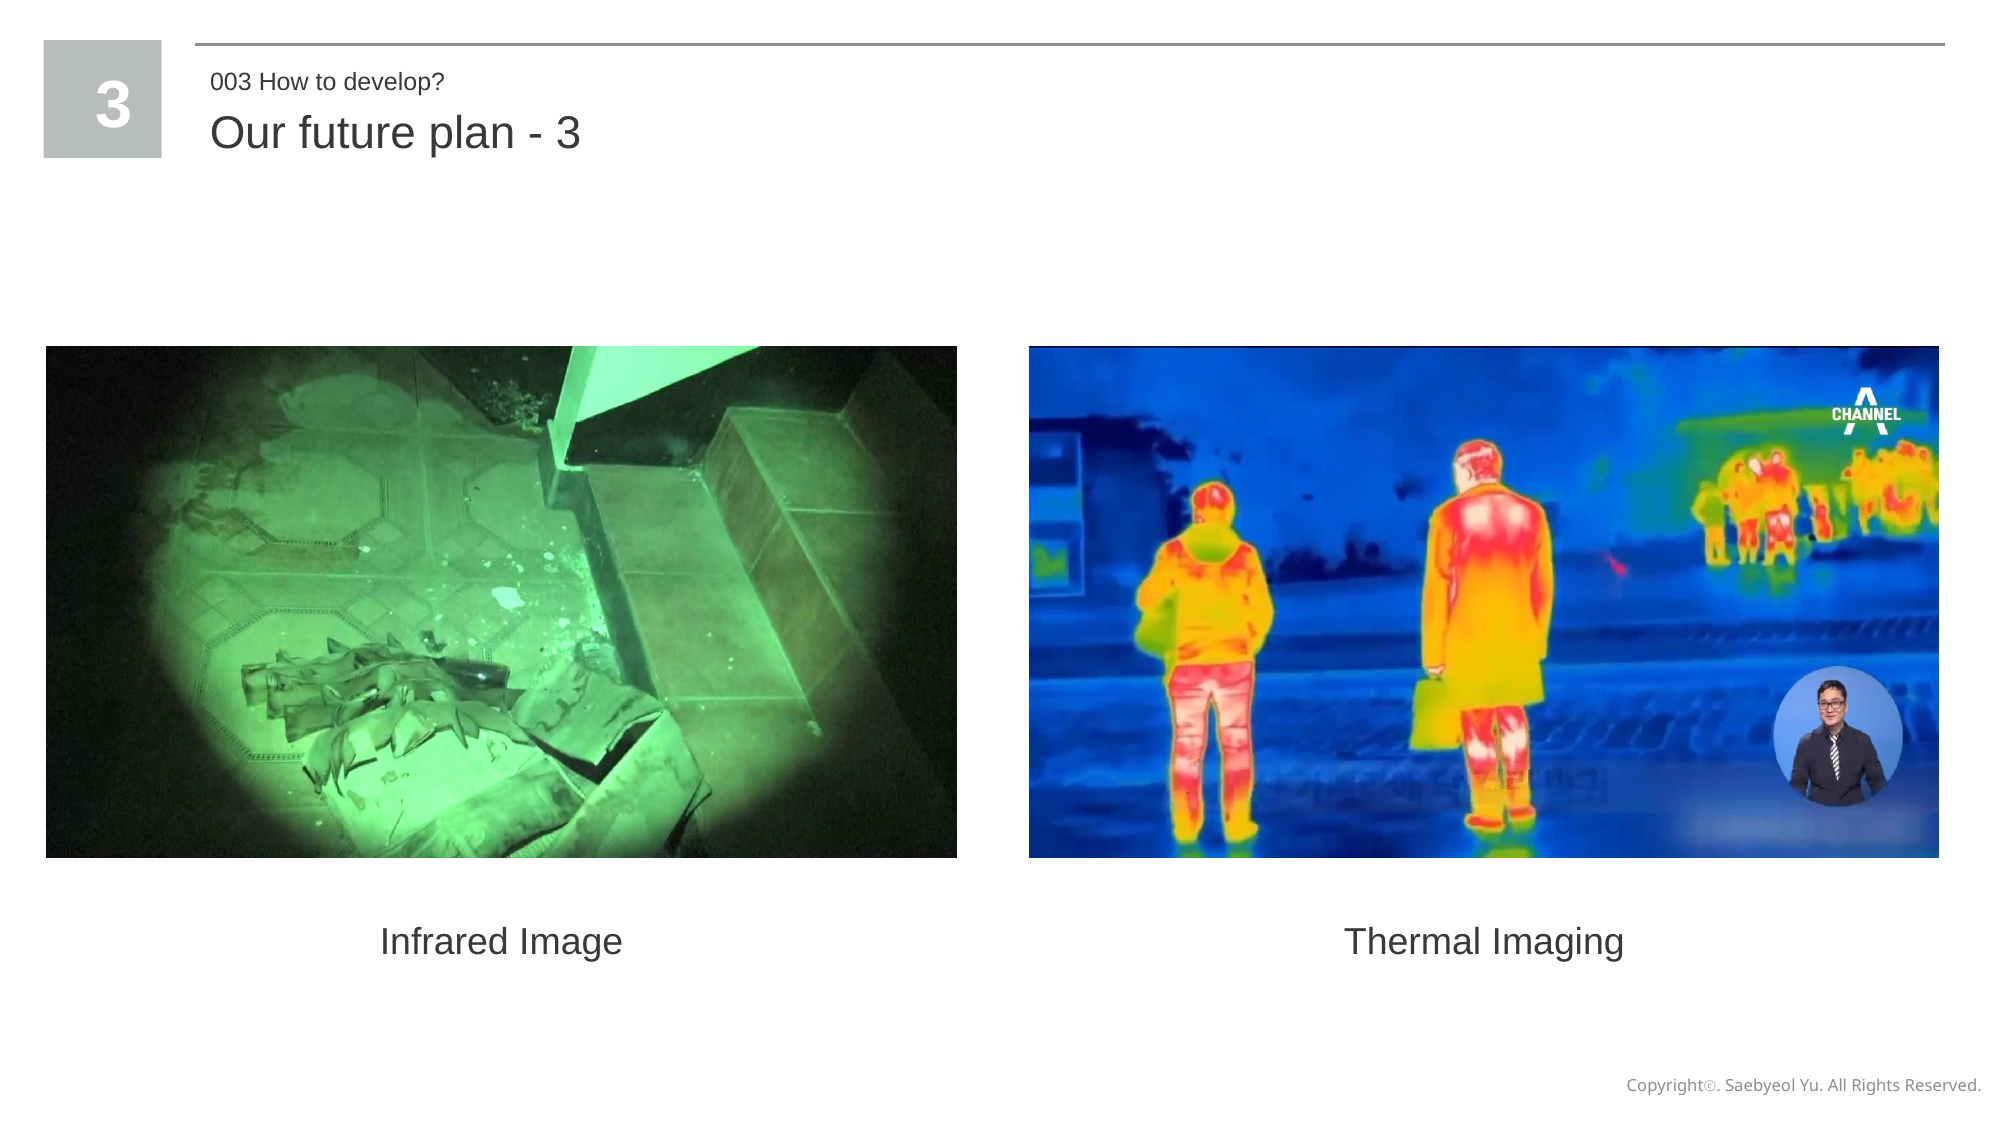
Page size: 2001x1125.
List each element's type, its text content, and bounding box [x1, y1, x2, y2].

text_box 3 [80, 52, 123, 148]
text_box Infrared Image [269, 886, 734, 969]
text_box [194, 57, 632, 167]
picture [1029, 346, 1939, 858]
text_box Thermal Imaging [1215, 886, 1754, 969]
text_box [42, 39, 163, 159]
picture [46, 346, 957, 858]
